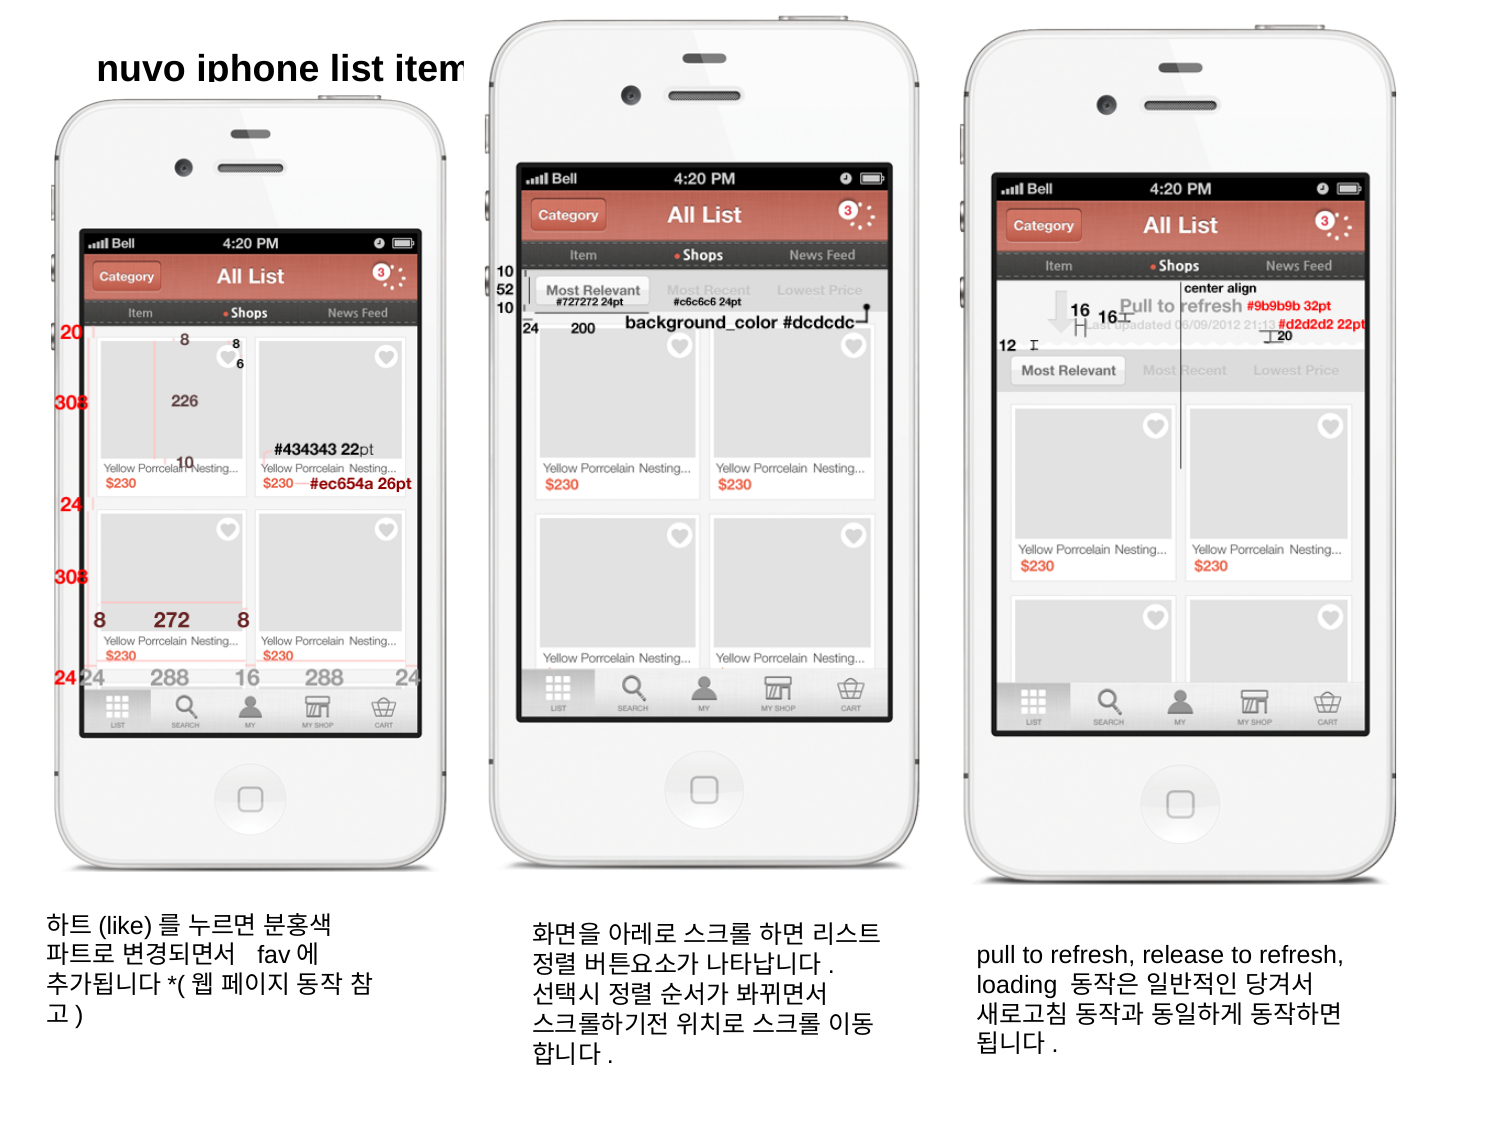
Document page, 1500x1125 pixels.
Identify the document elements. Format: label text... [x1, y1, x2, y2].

title nuvo iphone list item [31, 0, 678, 82]
text_box 화면을 아레로 스크롤 하면 리스트 정렬 버튼요소가 나타납니다. 선택시 정렬 순서가 봐뀌면서 스크롤하기전 위치로 스크롤 이동 합니다. [517, 903, 898, 1084]
text_box [463, 7, 994, 881]
text_box [31, 82, 519, 885]
text_box [938, 17, 1471, 896]
text_box pull to refresh, release to refresh, loading 동작은 일반적인 당겨서 새로고침 동작과 동일하게 동작하면 됩니다. [961, 923, 1407, 1073]
text_box 하트(like)를 누르면 분홍색 파트로 변경되면서 fav에 추가됩니다*(웹 페이지 동작 참고) [31, 894, 412, 1044]
